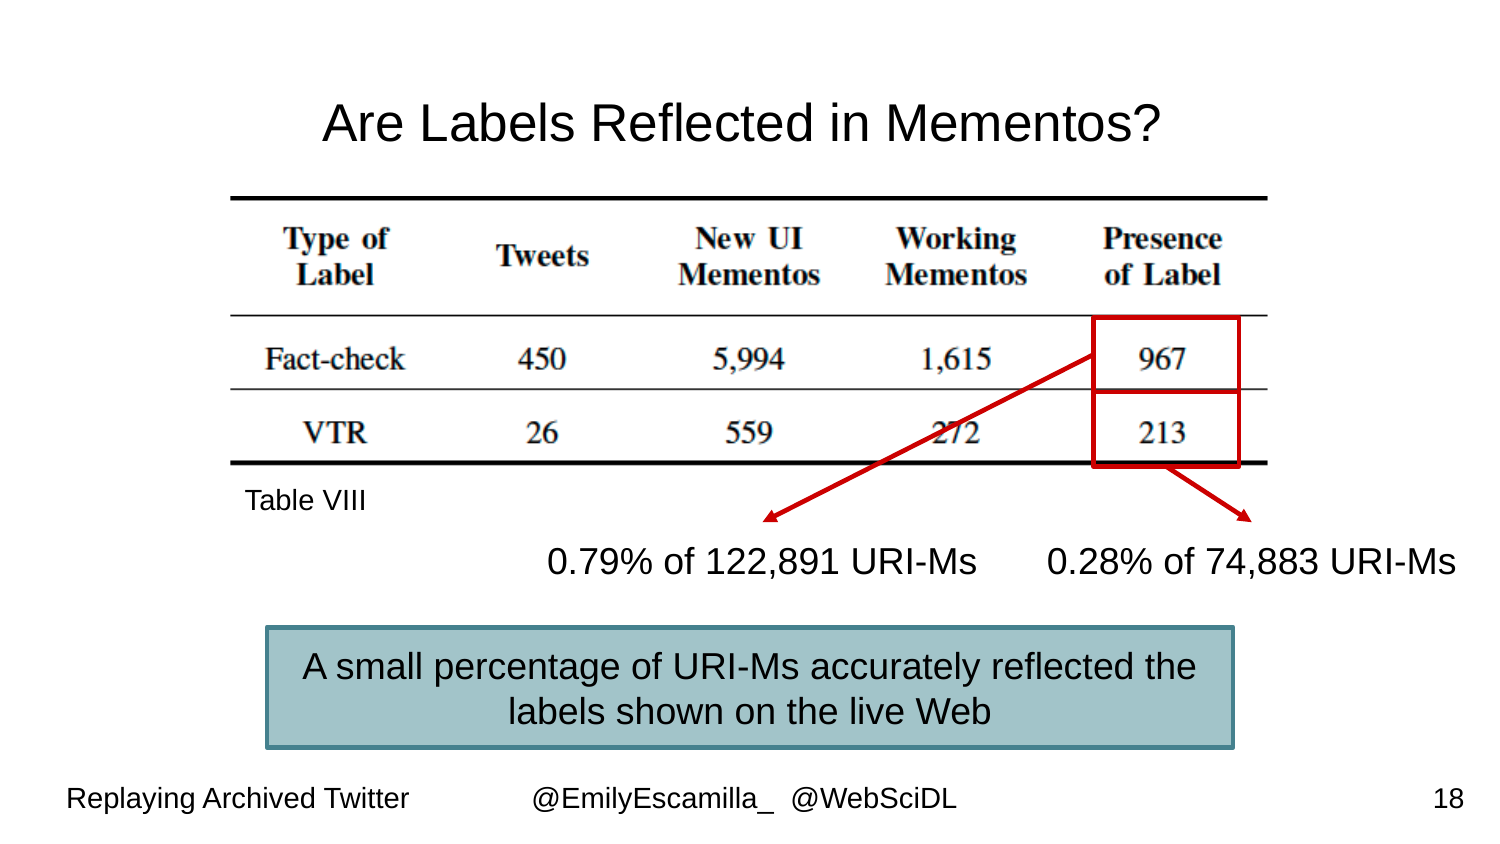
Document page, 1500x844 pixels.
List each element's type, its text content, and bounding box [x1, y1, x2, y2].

text_box Table VIII [229, 473, 388, 532]
text_box 0.79% of 122,891 URI-Ms [530, 522, 995, 598]
picture [229, 196, 1271, 467]
slide_number ‹#› [1389, 764, 1480, 830]
text_box 0.28% of 74,883 URI-Ms [1019, 522, 1485, 598]
title Are Labels Reflected in Mementos? [51, 72, 1449, 167]
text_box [1165, 466, 1252, 523]
text_box A small percentage of URI-Ms accurately reflected the labels shown on the live Web [266, 627, 1234, 748]
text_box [762, 354, 1094, 523]
